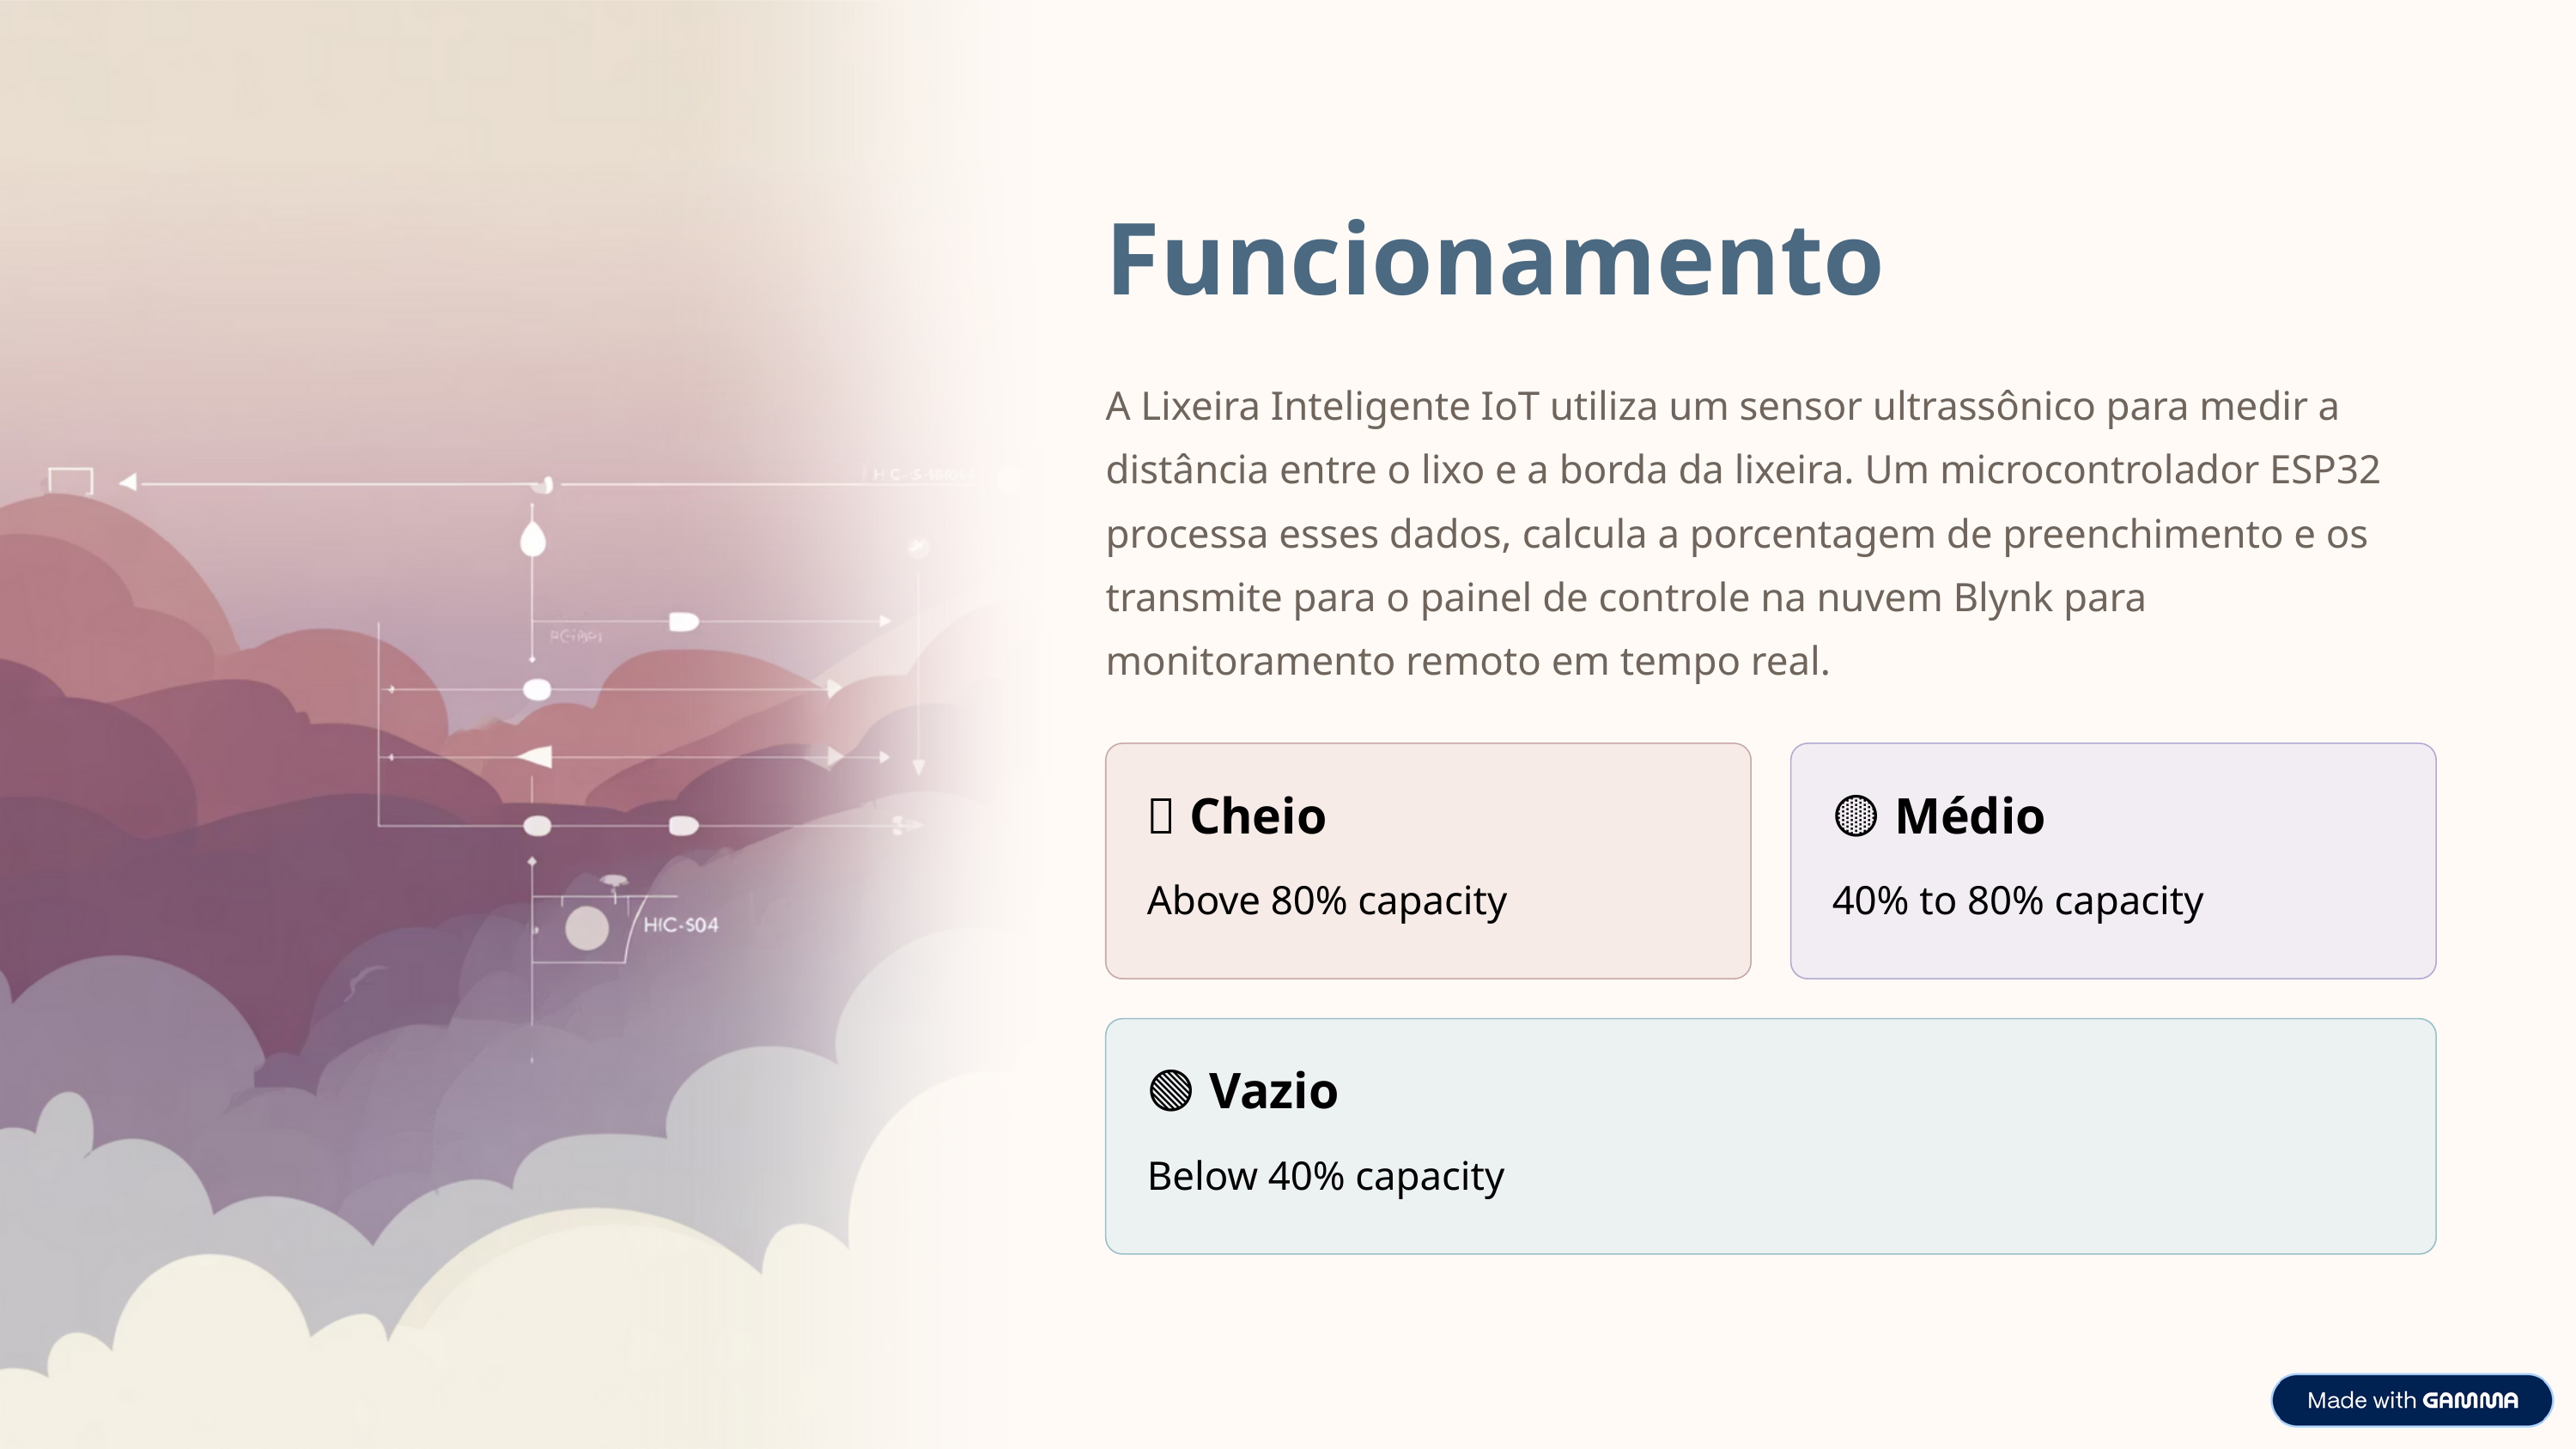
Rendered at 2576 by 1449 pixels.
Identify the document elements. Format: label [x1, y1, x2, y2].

text_box [1104, 742, 1753, 980]
text_box [1789, 742, 2438, 980]
text_box [2260, 1363, 2565, 1437]
text_box [1063, 0, 2576, 1449]
text_box [0, 0, 1063, 1449]
text_box [1104, 1017, 2438, 1255]
